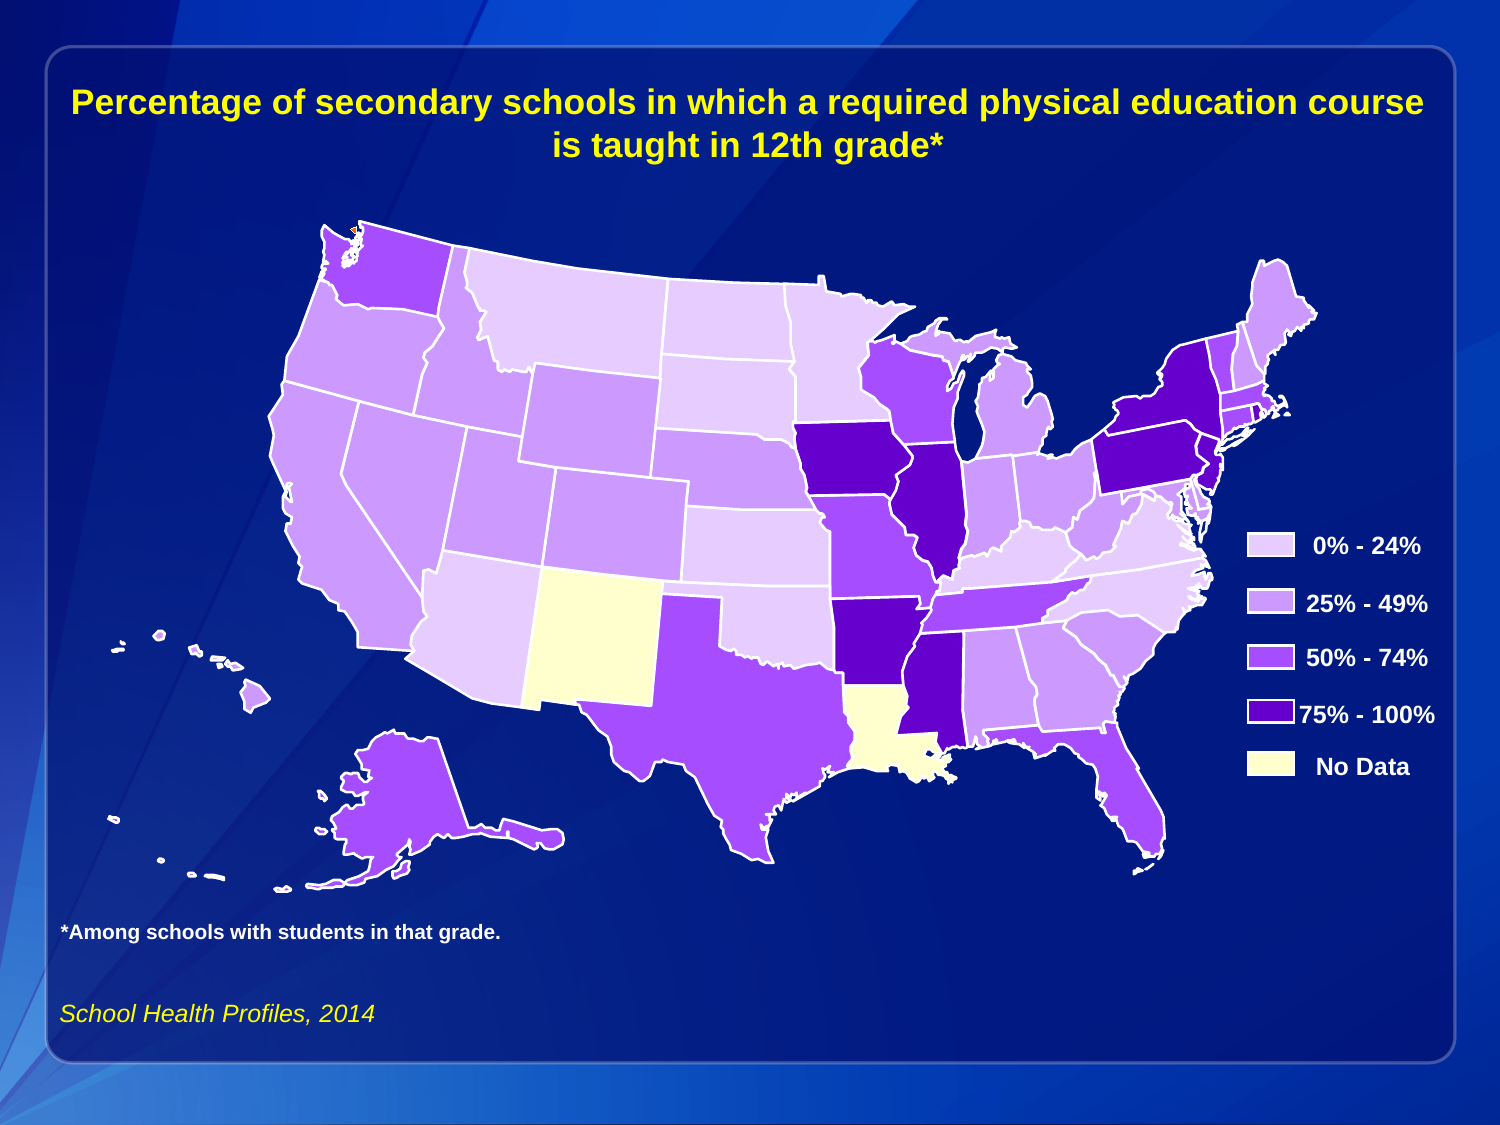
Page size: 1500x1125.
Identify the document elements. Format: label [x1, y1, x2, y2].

text_box [268, 238, 1317, 863]
text_box [45, 911, 1367, 951]
text_box [1248, 634, 1444, 680]
text_box [1248, 580, 1444, 626]
text_box [1248, 690, 1451, 736]
text_box [1248, 533, 1294, 557]
text_box [111, 630, 271, 714]
text_box [1145, 863, 1154, 870]
text_box [108, 729, 565, 892]
text_box [1248, 752, 1294, 775]
text_box [1300, 742, 1426, 788]
text_box [1297, 522, 1437, 567]
text_box [44, 990, 537, 1036]
picture [0, 0, 1500, 1125]
title [41, 6, 1455, 238]
text_box [1133, 868, 1143, 875]
